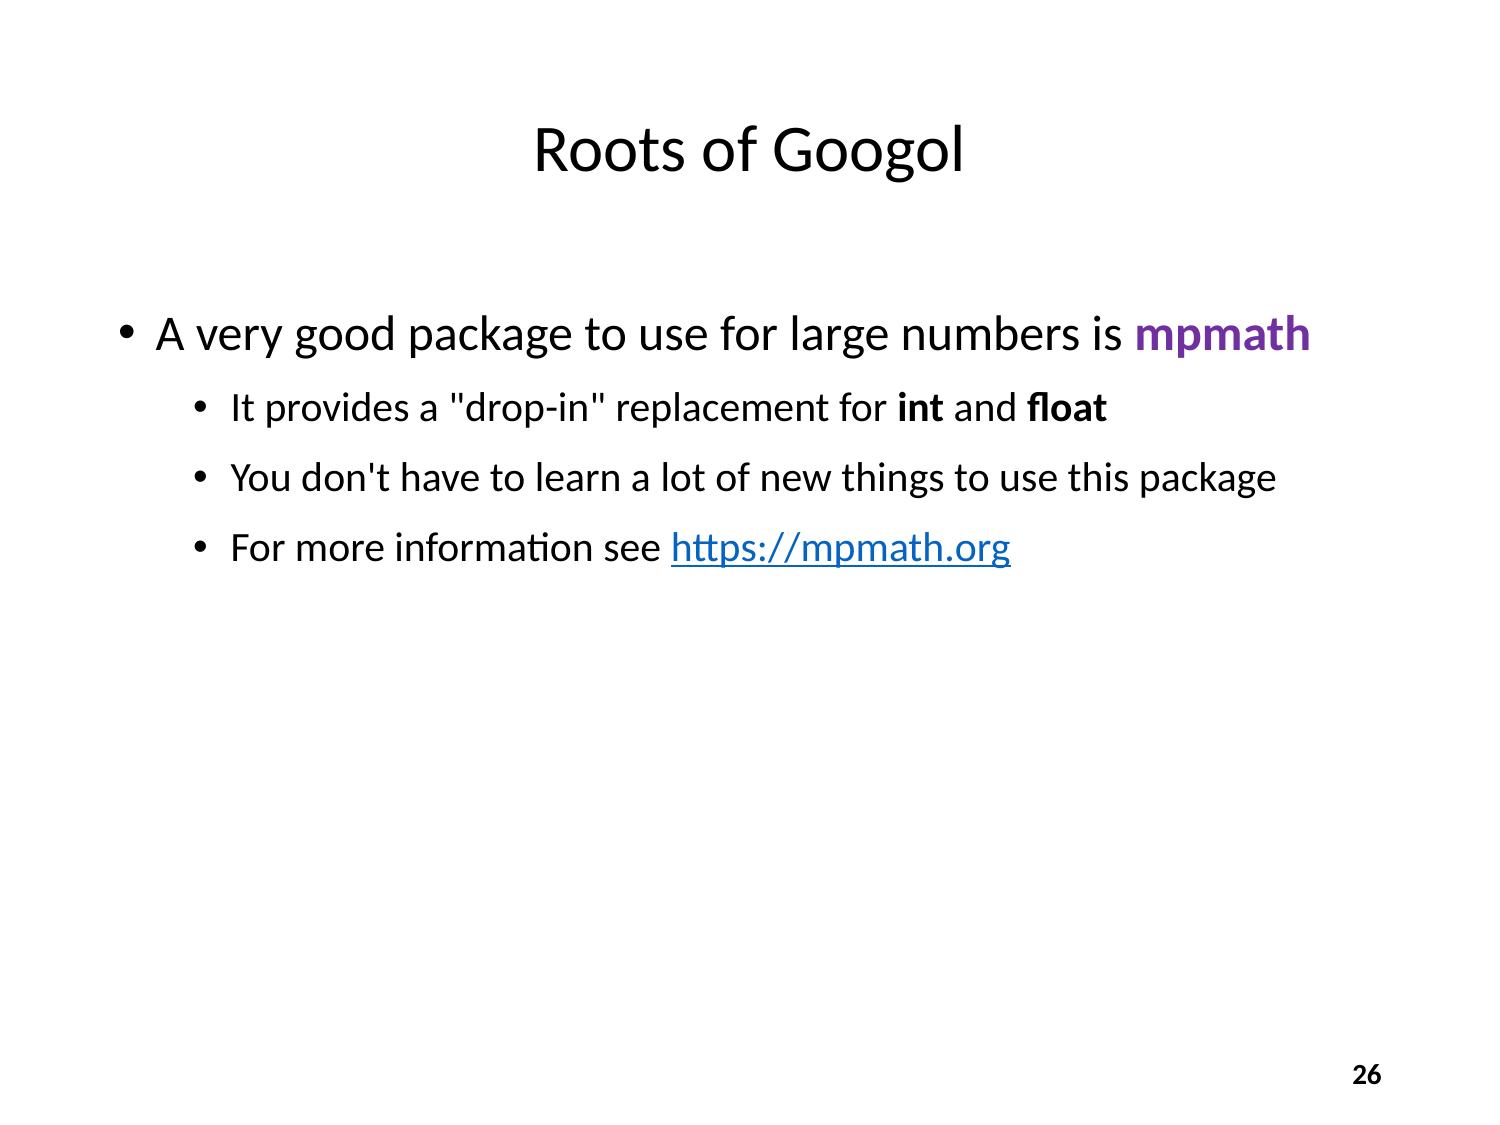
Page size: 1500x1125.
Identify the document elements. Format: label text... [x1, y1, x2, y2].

title Roots of Googol [103, 59, 1397, 241]
list A very good package to use for large numbers is mpmath It provides a "drop-in" replacement for int and float You don't have to learn a lot of new things to use this package For more information see https://mpmath.org [103, 299, 1397, 1054]
slide_number 26 [1059, 1042, 1397, 1103]
